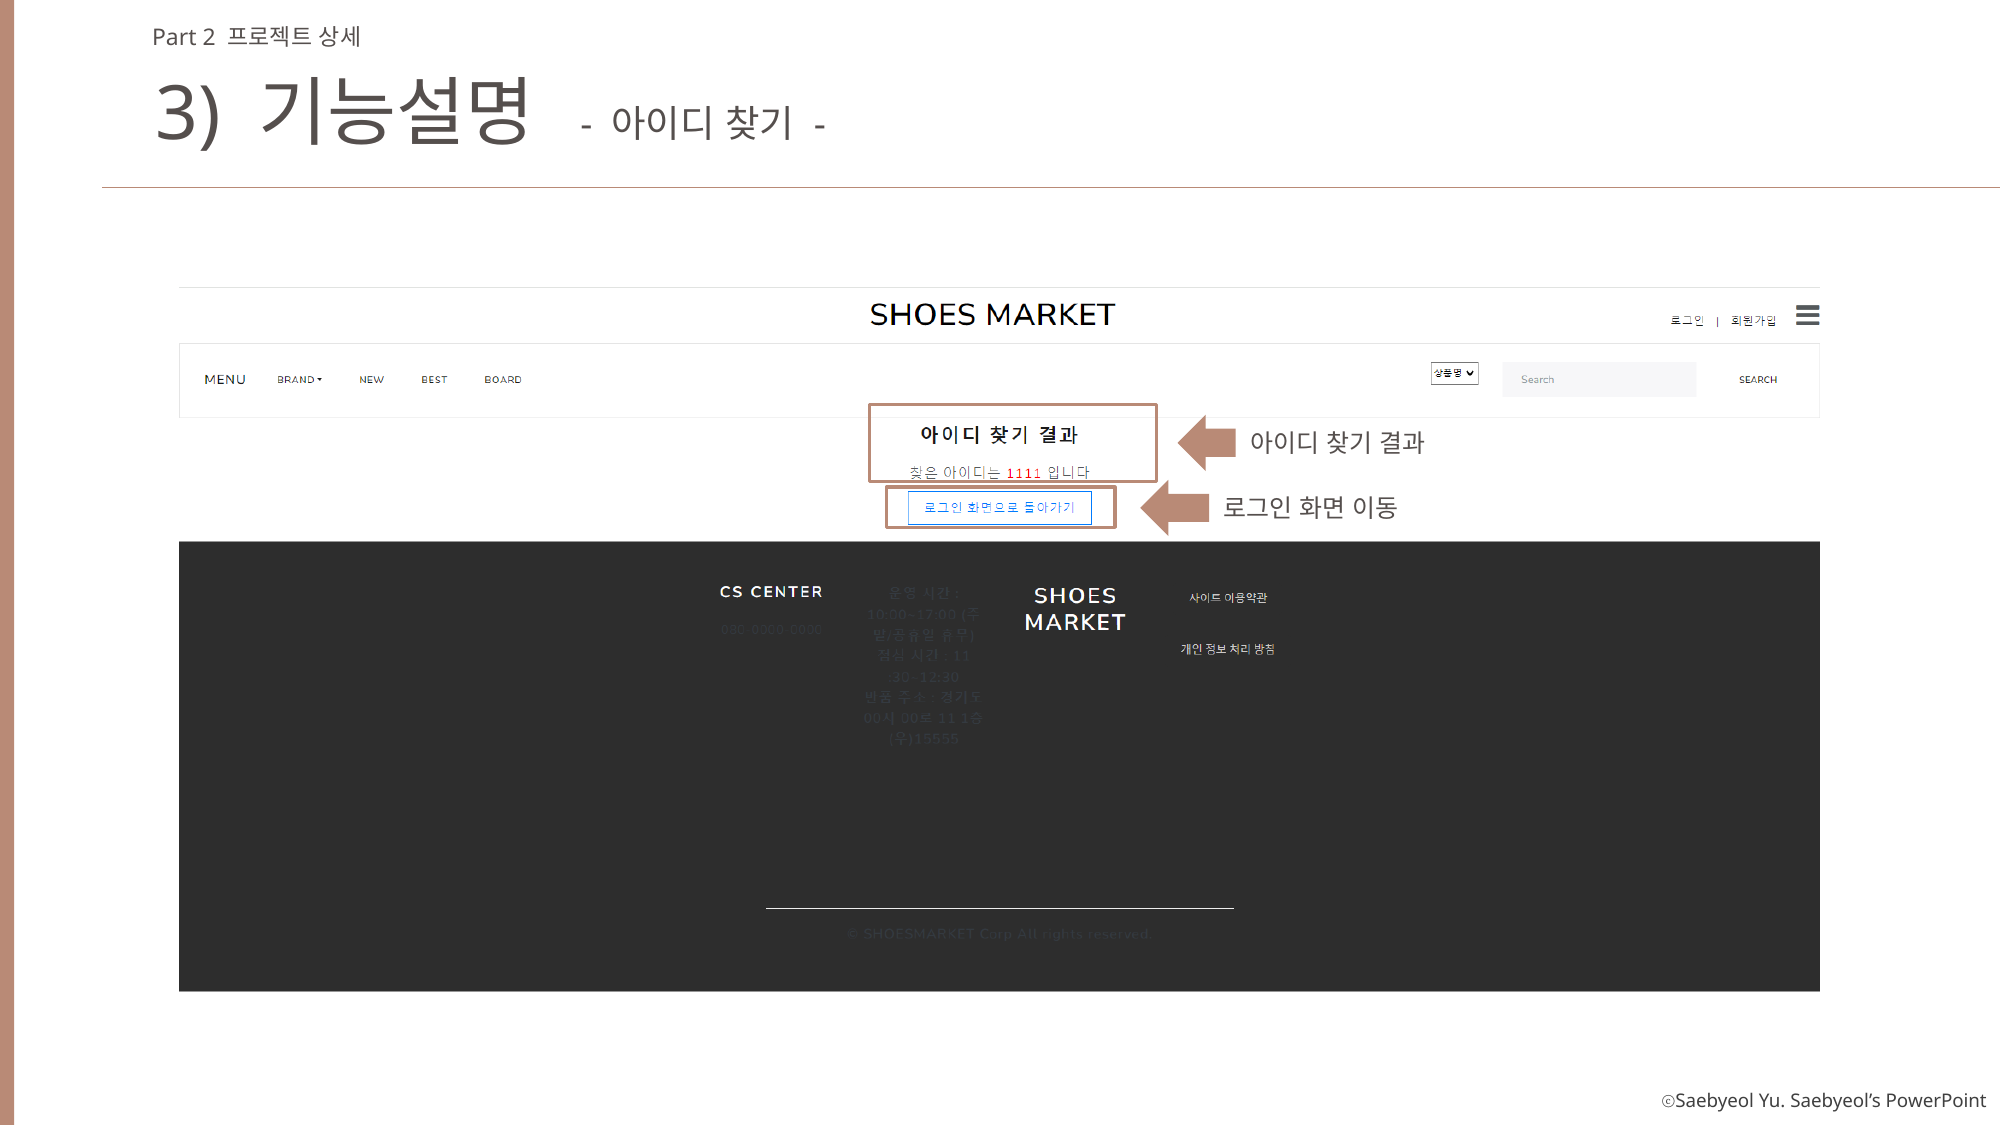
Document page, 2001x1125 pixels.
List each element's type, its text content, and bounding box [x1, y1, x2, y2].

text_box [0, 0, 15, 1125]
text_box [886, 479, 1680, 537]
text_box Part 2 프로젝트 상세 [137, 15, 377, 58]
picture [179, 287, 1820, 992]
text_box 3) 기능설명 [141, 57, 550, 163]
text_box - 아이디 찾기 - [565, 92, 841, 153]
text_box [869, 404, 1474, 482]
